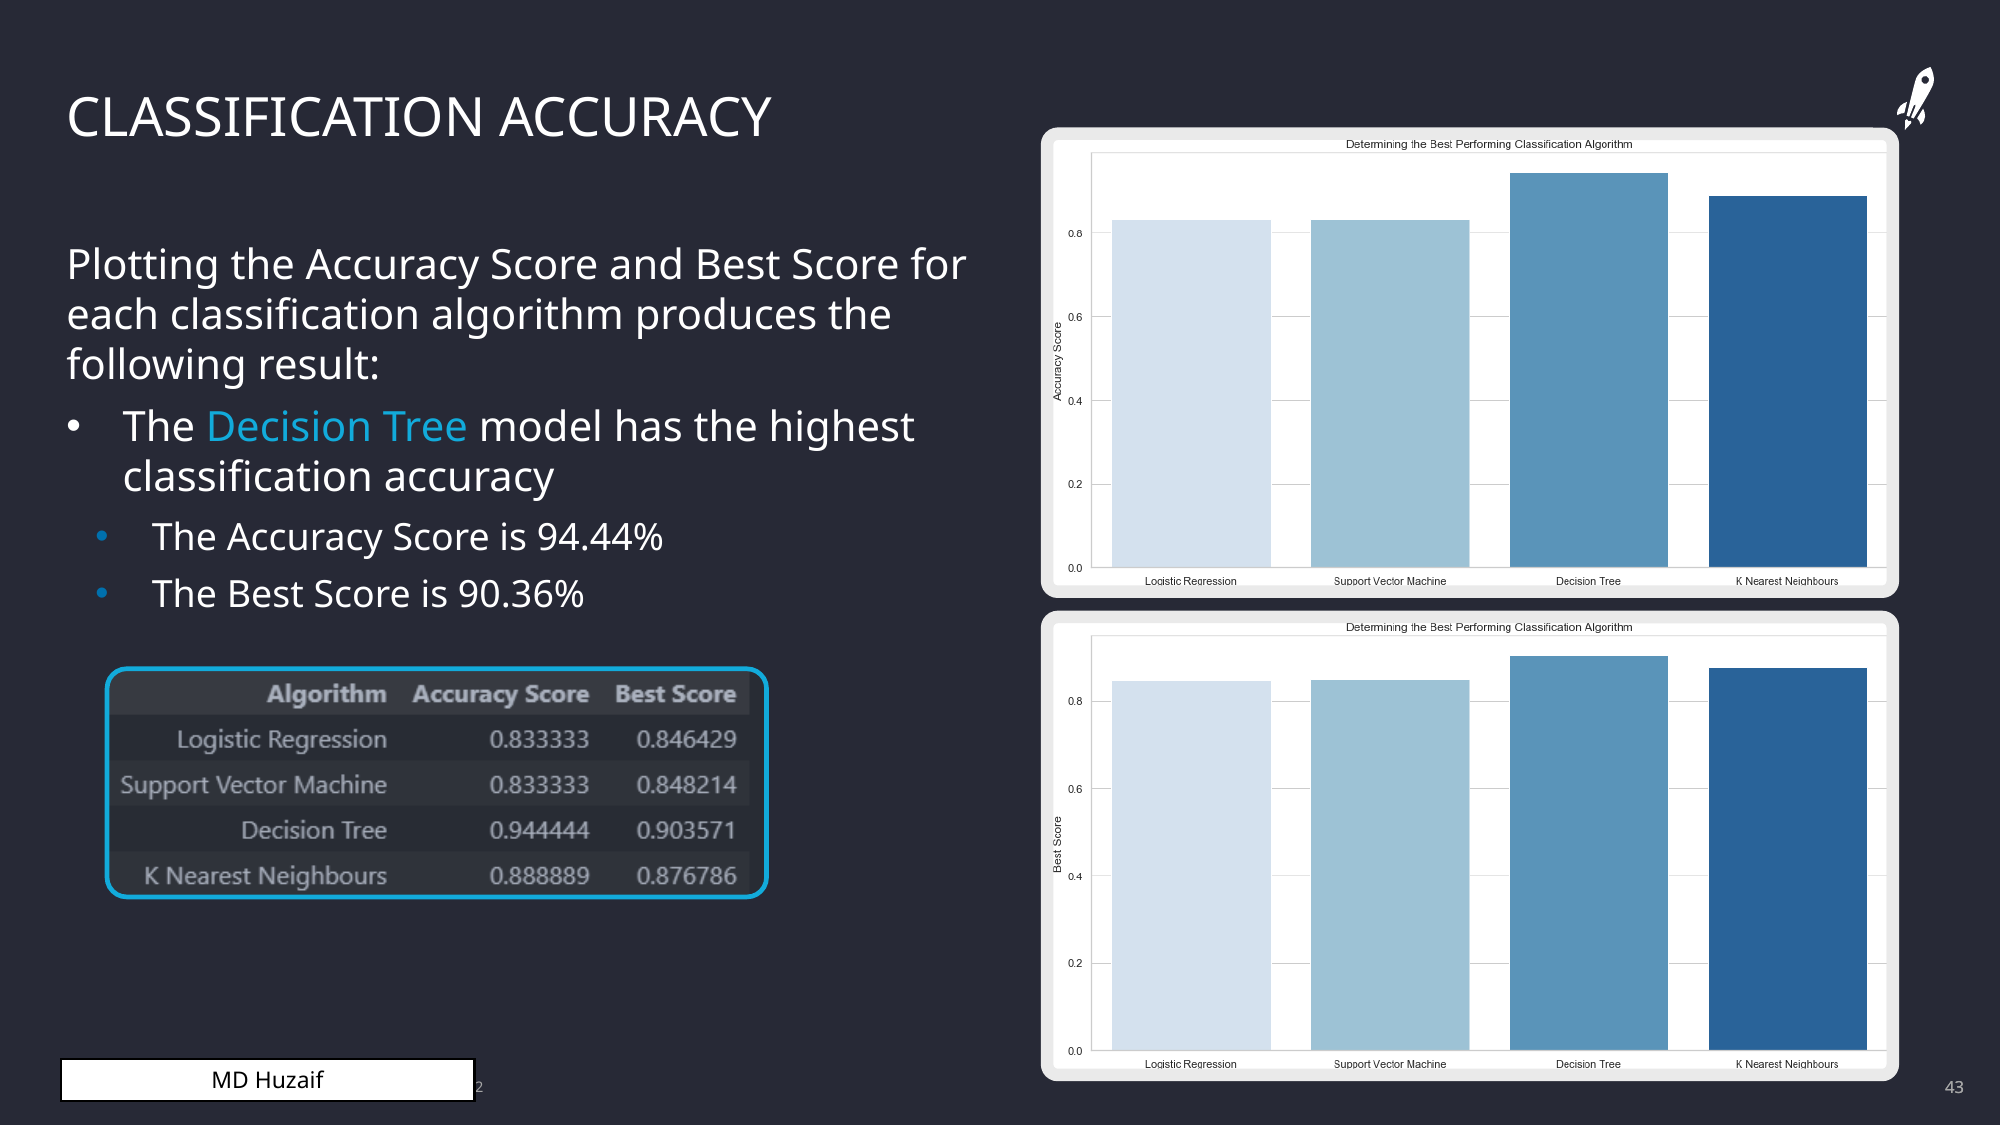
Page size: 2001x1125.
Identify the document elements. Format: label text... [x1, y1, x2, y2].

picture [1047, 616, 1893, 1075]
text_box MD Huzaif [60, 1058, 476, 1102]
picture [107, 668, 767, 897]
picture [1047, 133, 1893, 592]
title CLASSIFICATION ACCURACY [66, 30, 1863, 149]
list Plotting the Accuracy Score and Best Score for each classification algorithm produces the following result: The Decision Tree model has the highest classification accuracy The Accuracy Score is 94.44% The Best Score is 90.36% [66, 237, 989, 1050]
